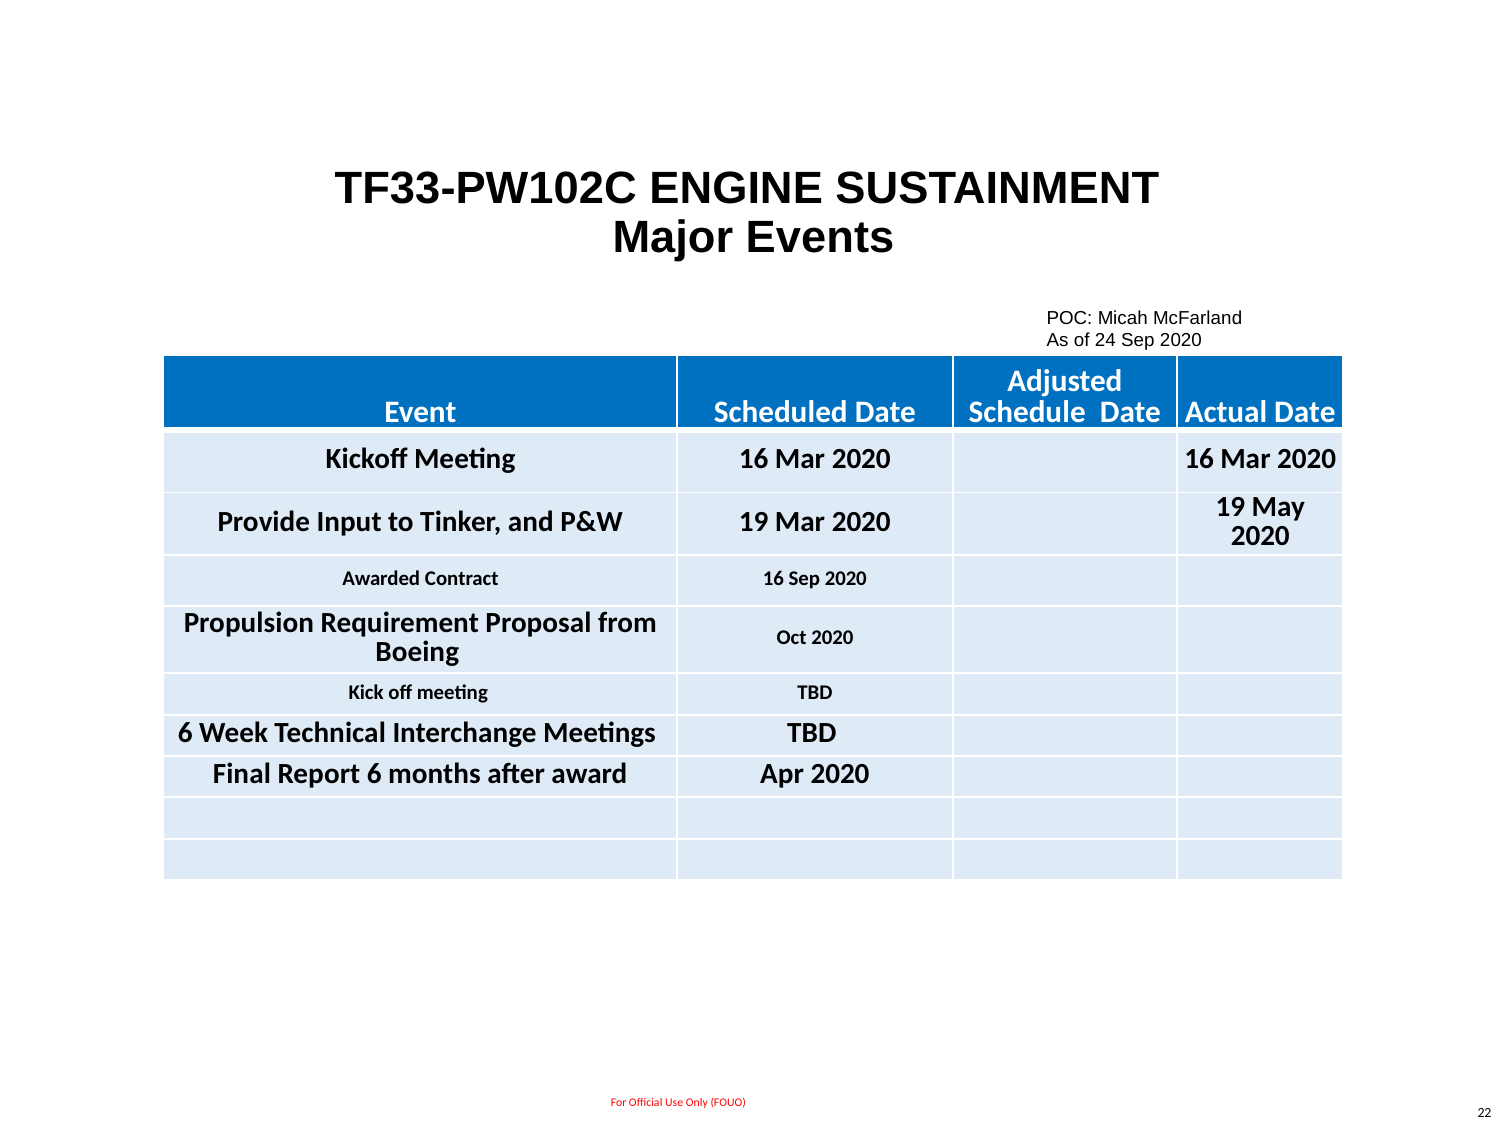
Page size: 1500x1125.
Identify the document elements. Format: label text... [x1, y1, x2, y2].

table_header Adjusted Schedule Date [954, 356, 1176, 427]
table_cell Apr 2020 [678, 757, 952, 796]
table_cell 19 Mar 2020 [678, 493, 952, 554]
table_cell [954, 493, 1176, 554]
table_cell [954, 716, 1176, 755]
table_cell 16 Mar 2020 [1178, 433, 1342, 492]
table_cell [954, 798, 1176, 838]
table_cell [164, 840, 676, 879]
table_cell 19 May 2020 [1178, 493, 1342, 554]
table_cell [1178, 607, 1342, 672]
table_cell Oct 2020 [678, 607, 952, 672]
table_cell [954, 556, 1176, 605]
table_cell [954, 674, 1176, 714]
table_cell Kick off meeting [164, 674, 676, 714]
title TF33-PW102C ENGINE SUSTAINMENT Major Events [247, 170, 1260, 312]
table_cell [678, 798, 952, 838]
table_cell [1178, 798, 1342, 838]
table_header Actual Date [1178, 356, 1342, 427]
table_cell Final Report 6 months after award [164, 757, 676, 796]
table_cell [954, 607, 1176, 672]
text_box POC: Micah McFarland As of 24 Sep 2020 [1031, 298, 1260, 358]
table_cell 16 Sep 2020 [678, 556, 952, 605]
table_cell [954, 757, 1176, 796]
table_cell [1178, 757, 1342, 796]
table_cell Awarded Contract [164, 556, 676, 605]
table_cell [954, 840, 1176, 879]
table_cell [1178, 674, 1342, 714]
table_header Event [164, 356, 676, 427]
table_cell TBD [678, 716, 952, 755]
table_header Scheduled Date [678, 356, 952, 427]
table_cell Provide Input to Tinker, and P&W [164, 493, 676, 554]
table_cell [1178, 556, 1342, 605]
table_cell [678, 840, 952, 879]
table_cell [954, 433, 1176, 492]
table_cell Kickoff Meeting [164, 433, 676, 492]
table_cell 6 Week Technical Interchange Meetings [164, 716, 676, 755]
table_cell [1178, 840, 1342, 879]
table_cell TBD [678, 674, 952, 714]
table_cell [164, 798, 676, 838]
table_cell Propulsion Requirement Proposal from Boeing [164, 607, 676, 672]
table_cell [1178, 716, 1342, 755]
table_cell 16 Mar 2020 [678, 433, 952, 492]
